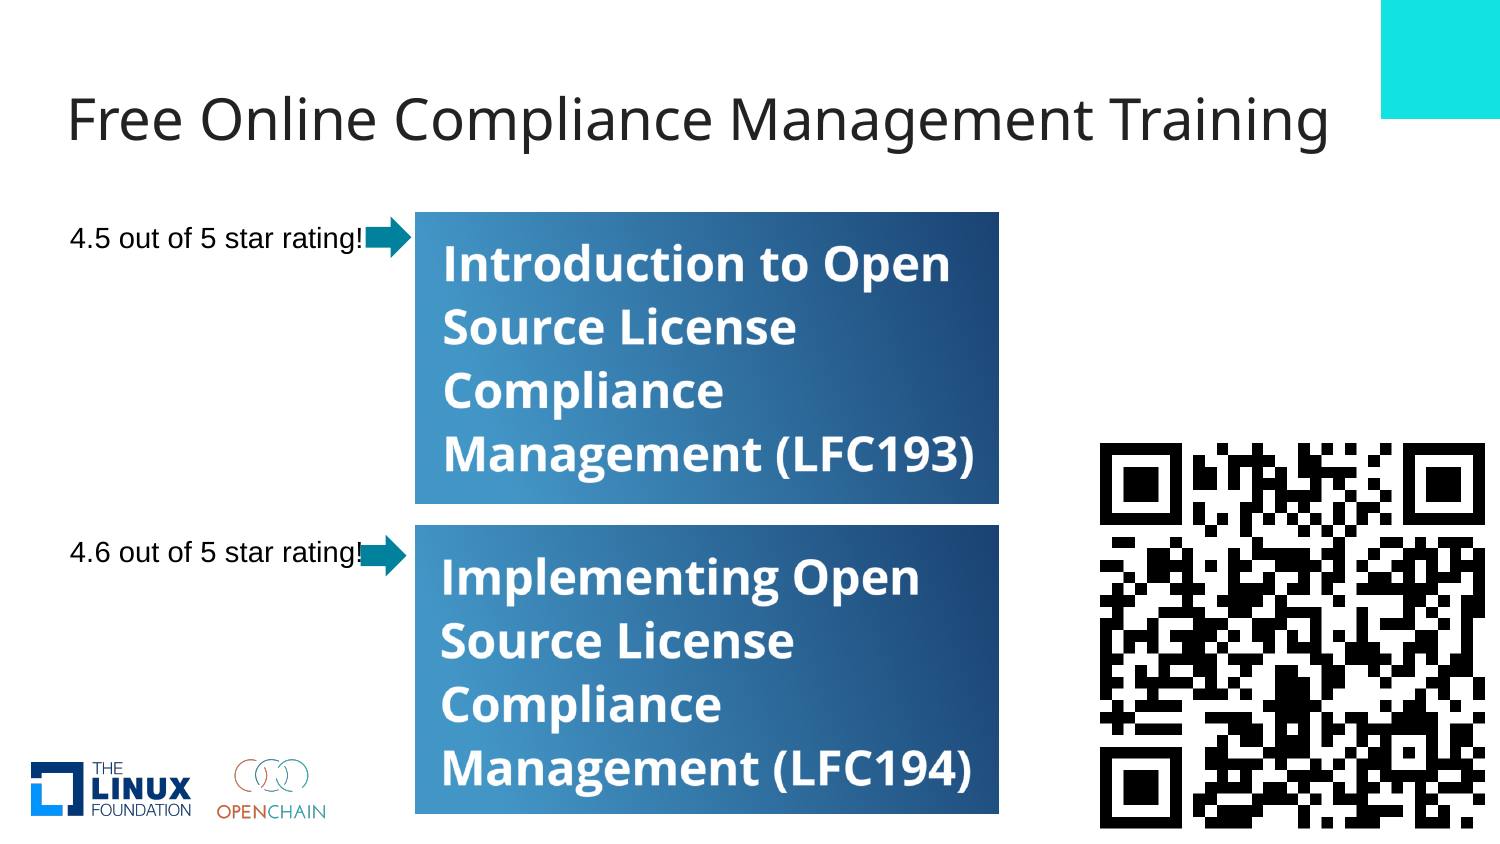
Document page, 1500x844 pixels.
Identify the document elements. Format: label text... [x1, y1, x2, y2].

text_box [363, 214, 410, 261]
text_box 4.6 out of 5 star rating! [55, 525, 379, 576]
title Free Online Compliance Management Training [51, 67, 1449, 167]
picture [415, 525, 999, 815]
text_box [358, 532, 409, 579]
picture [31, 762, 191, 816]
picture [215, 757, 327, 821]
picture [415, 211, 999, 504]
picture [1083, 427, 1500, 844]
text_box 4.5 out of 5 star rating! [55, 212, 379, 262]
